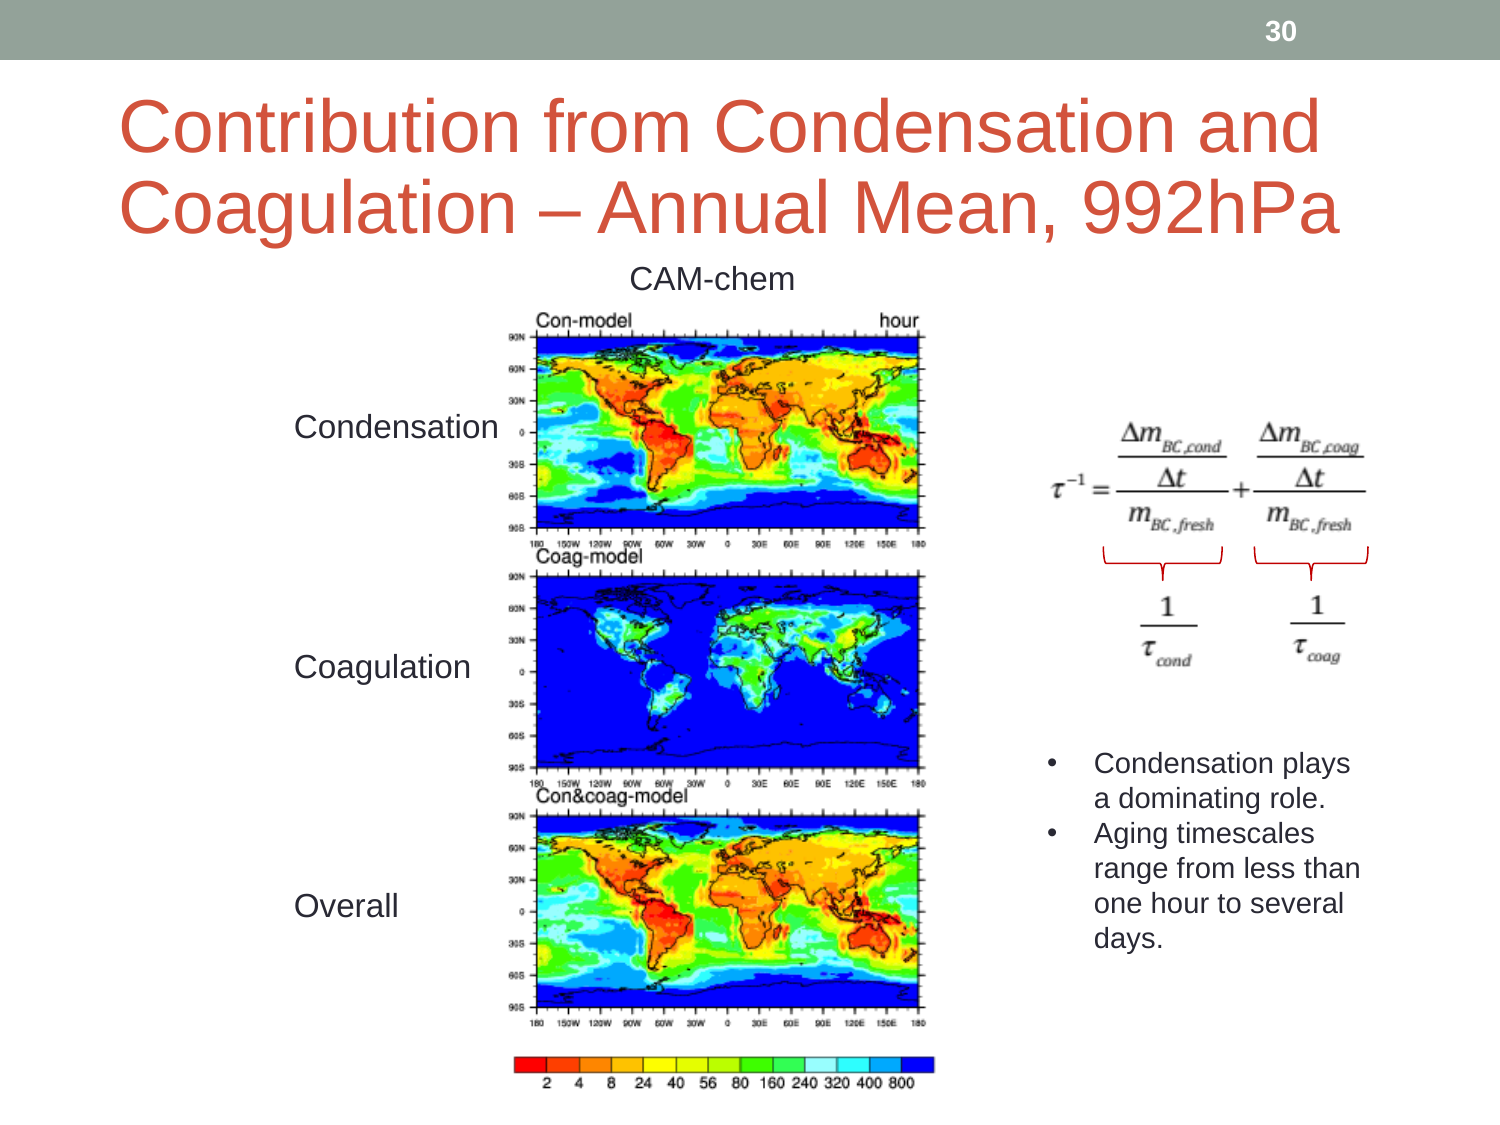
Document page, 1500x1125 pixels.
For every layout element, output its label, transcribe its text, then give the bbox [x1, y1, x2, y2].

text_box CAM-chem [614, 278, 811, 293]
picture [295, 1046, 1163, 1103]
text_box Condensation plays a dominating role. Aging timescales range from less than one hour to several days. [1032, 737, 1383, 962]
text_box Contribution from Condensation and Coagulation – Annual Mean, 992hPa [103, 59, 1397, 278]
slide_number 30 [1250, 3, 1425, 57]
text_box Condensation Coagulation Overall [279, 397, 497, 932]
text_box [1046, 409, 1369, 669]
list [500, 296, 932, 1033]
